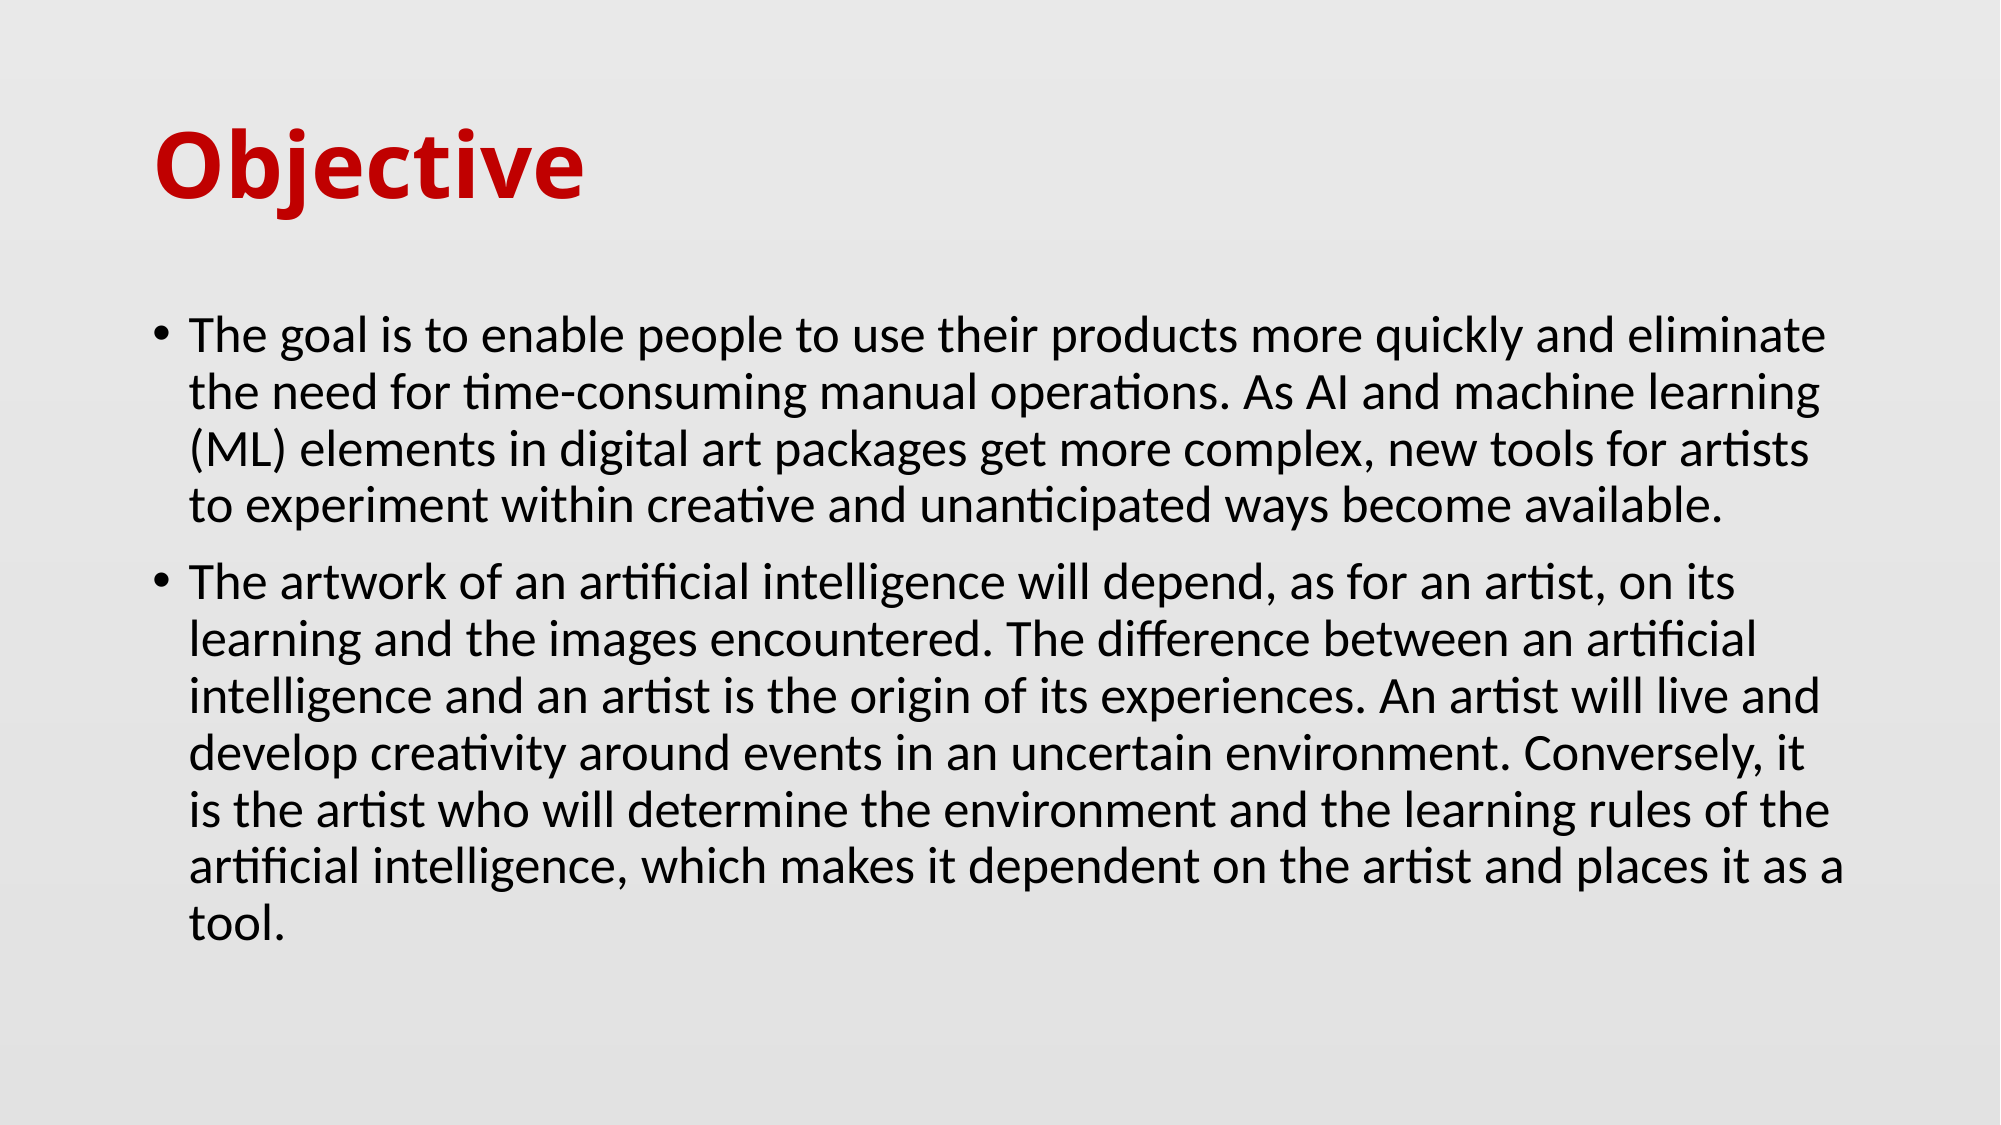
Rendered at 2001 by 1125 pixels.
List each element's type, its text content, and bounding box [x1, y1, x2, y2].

list The goal is to enable people to use their products more quickly and eliminate the need for time-consuming manual operations. As AI and machine learning (ML) elements in digital art packages get more complex, new tools for artists to experiment within creative and unanticipated ways become available. The artwork of an artificial intelligence will depend, as for an artist, on its learning and the images encountered. The difference between an artificial intelligence and an artist is the origin of its experiences. An artist will live and develop creativity around events in an uncertain environment. Conversely, it is the artist who will determine the environment and the learning rules of the artificial intelligence, which makes it dependent on the artist and places it as a tool. [137, 299, 1863, 1014]
title Objective [137, 59, 1863, 278]
